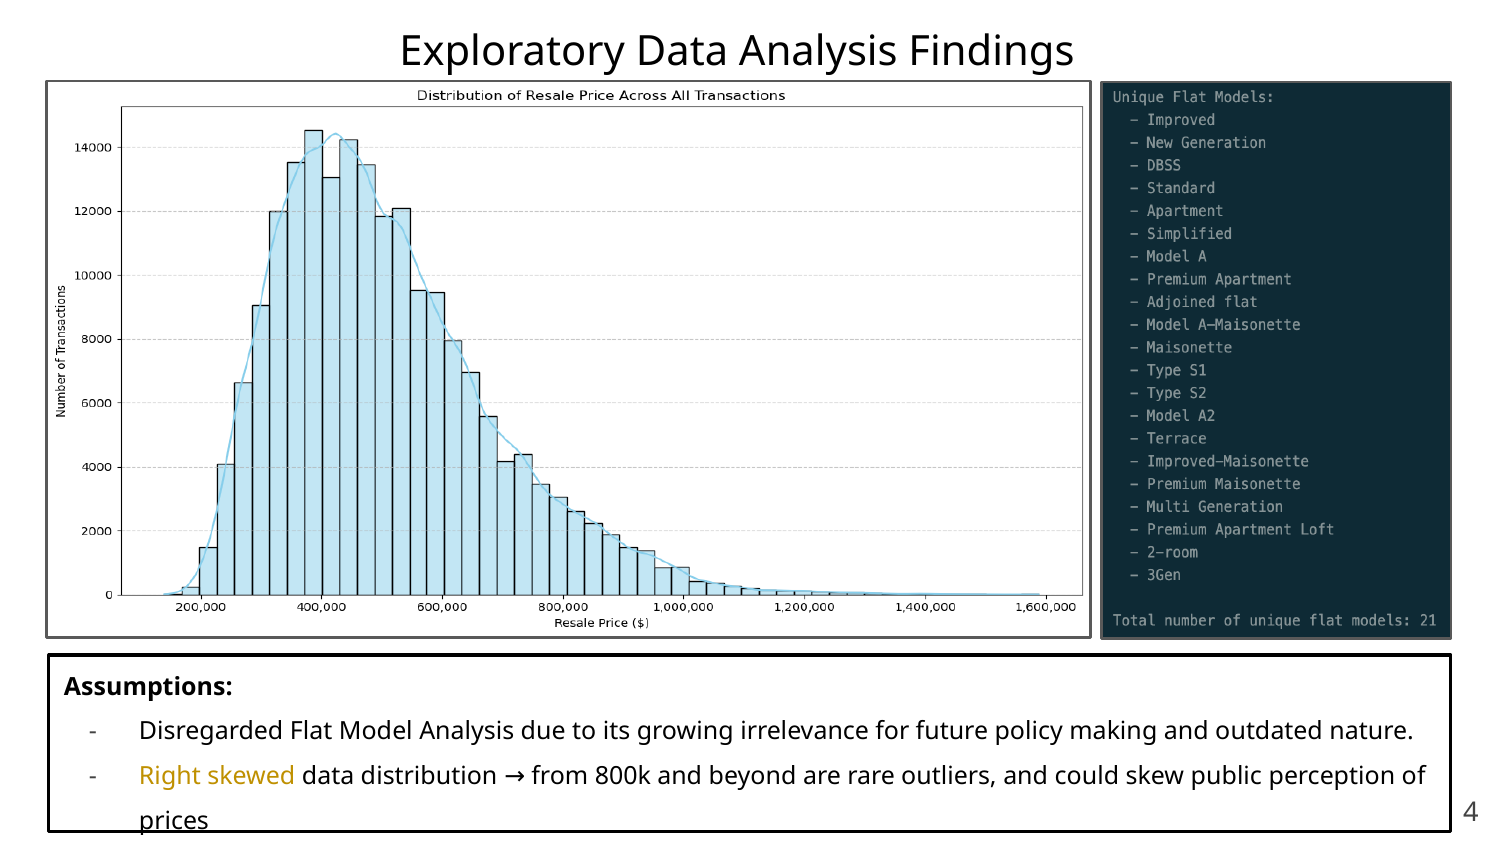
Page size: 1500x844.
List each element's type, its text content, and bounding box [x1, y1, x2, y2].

slide_number ‹#› [1403, 779, 1494, 844]
picture [47, 81, 1090, 637]
picture [1102, 82, 1450, 638]
title Exploratory Data Analysis Findings [108, 8, 1367, 88]
text_box Assumptions: Disregarded Flat Model Analysis due to its growing irrelevance for future policy making and outdated nature. Right skewed data distribution → from 800k and beyond are rare outliers, and could skew public perception of prices 400 - 600K range be the baseline for HDB should aim for to make housing affordable [48, 654, 1451, 832]
